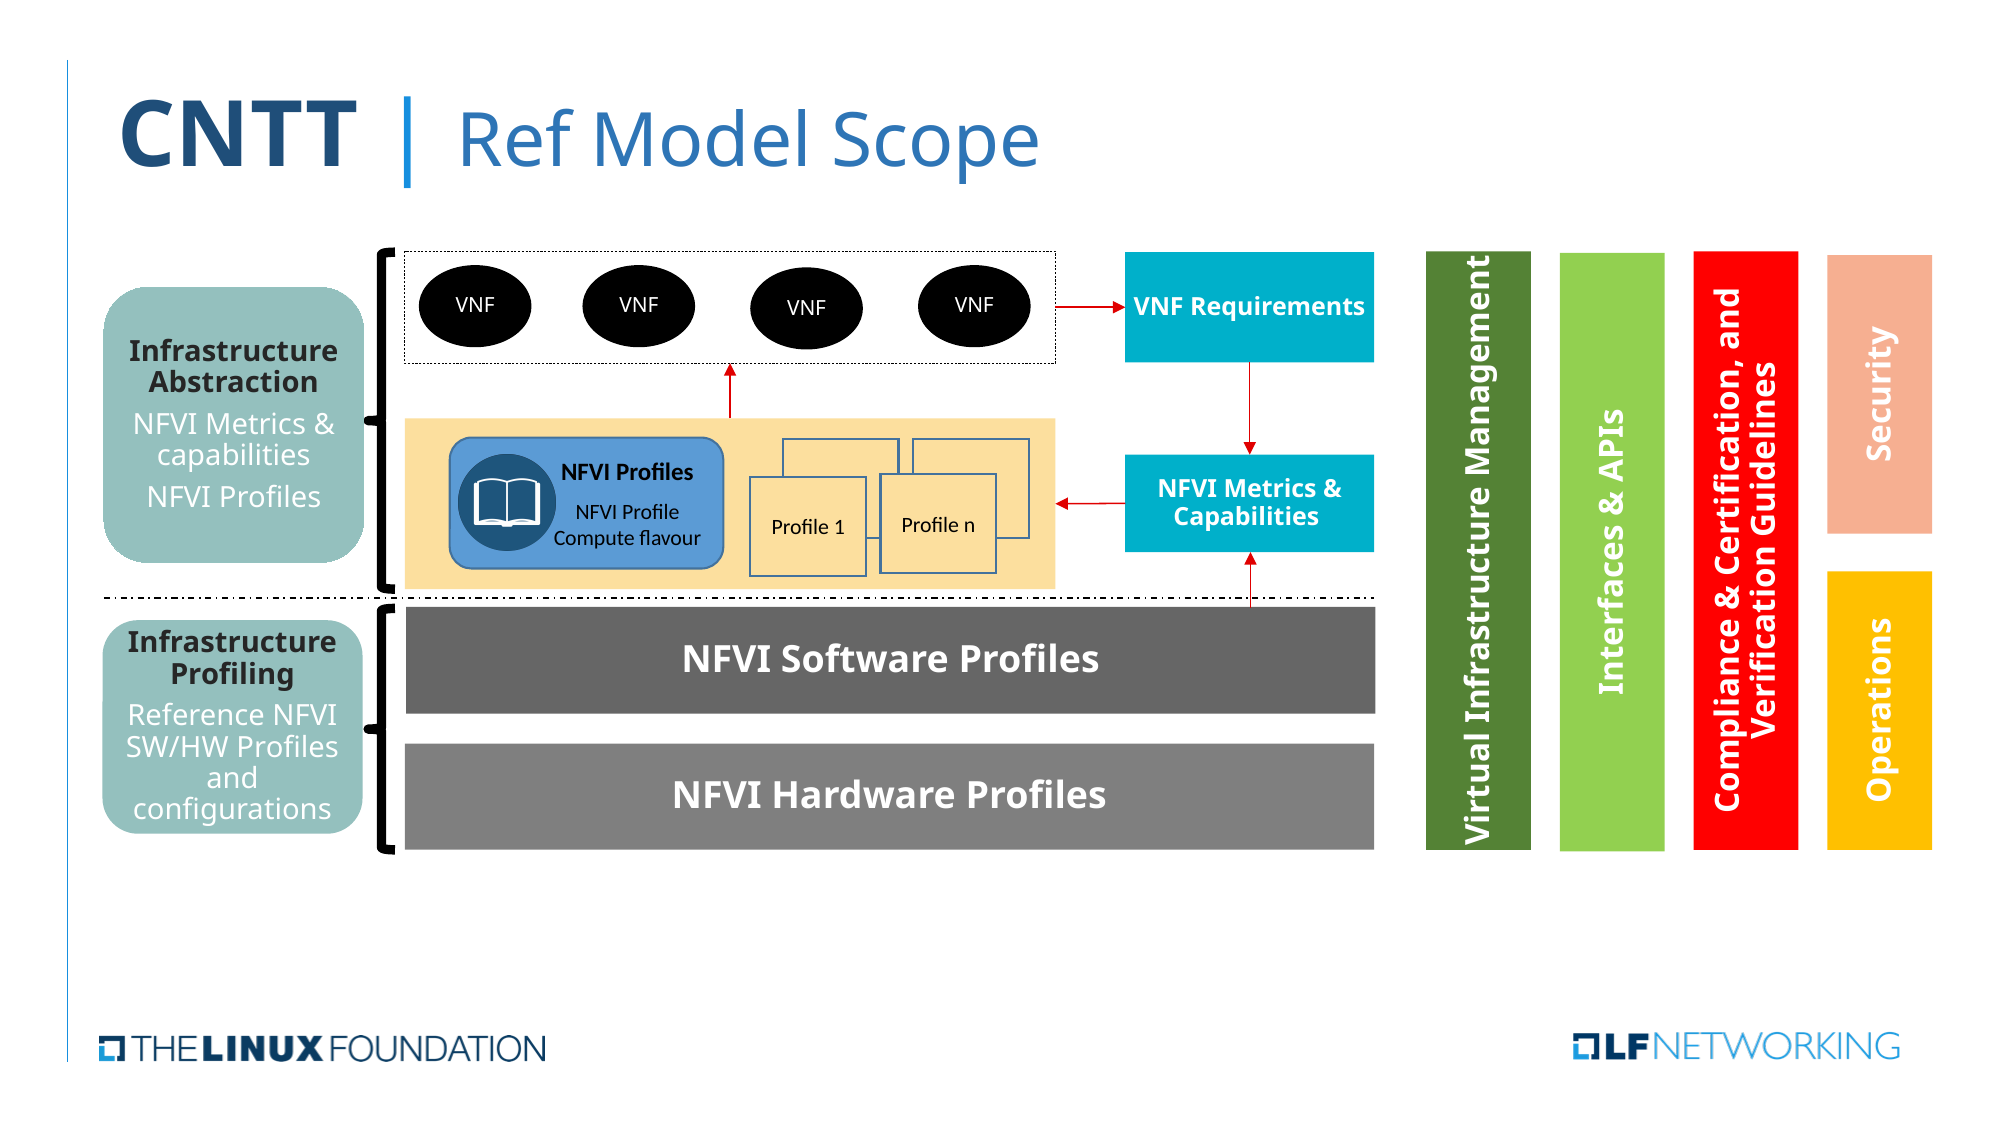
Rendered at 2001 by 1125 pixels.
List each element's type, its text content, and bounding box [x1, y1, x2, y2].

text_box VNF Requirements [1125, 252, 1375, 363]
text_box Profile n [879, 473, 997, 574]
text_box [449, 434, 724, 569]
text_box Interfaces & APIs [1559, 252, 1665, 852]
text_box [368, 608, 395, 850]
text_box NFVI Software Profiles [406, 606, 1376, 714]
text_box Infrastructure Profiling Reference NFVI SW/HW Profiles and configurations [102, 620, 363, 834]
text_box Compliance & Certification, and Verification Guidelines [1693, 251, 1799, 850]
text_box Profile 1 [749, 476, 867, 577]
text_box Security [1827, 255, 1933, 534]
text_box VNF [918, 265, 1031, 348]
text_box Virtual Infrastructure Management [1426, 251, 1531, 850]
text_box VNF [418, 265, 532, 348]
text_box [912, 438, 1030, 539]
text_box [404, 251, 1056, 364]
text_box [368, 252, 395, 590]
text_box [404, 418, 1056, 590]
picture [1572, 1031, 1901, 1062]
title CNTT | Ref Model Scope [102, 59, 1897, 214]
text_box Operations [1827, 571, 1933, 850]
picture [99, 1035, 545, 1062]
text_box VNF [750, 267, 863, 350]
text_box VNF [582, 265, 696, 348]
text_box NFVI Metrics & Capabilities [1125, 454, 1375, 553]
text_box NFVI Hardware Profiles [404, 743, 1375, 850]
text_box Infrastructure Abstraction NFVI Metrics & capabilities NFVI Profiles [103, 287, 364, 563]
text_box [782, 438, 900, 539]
